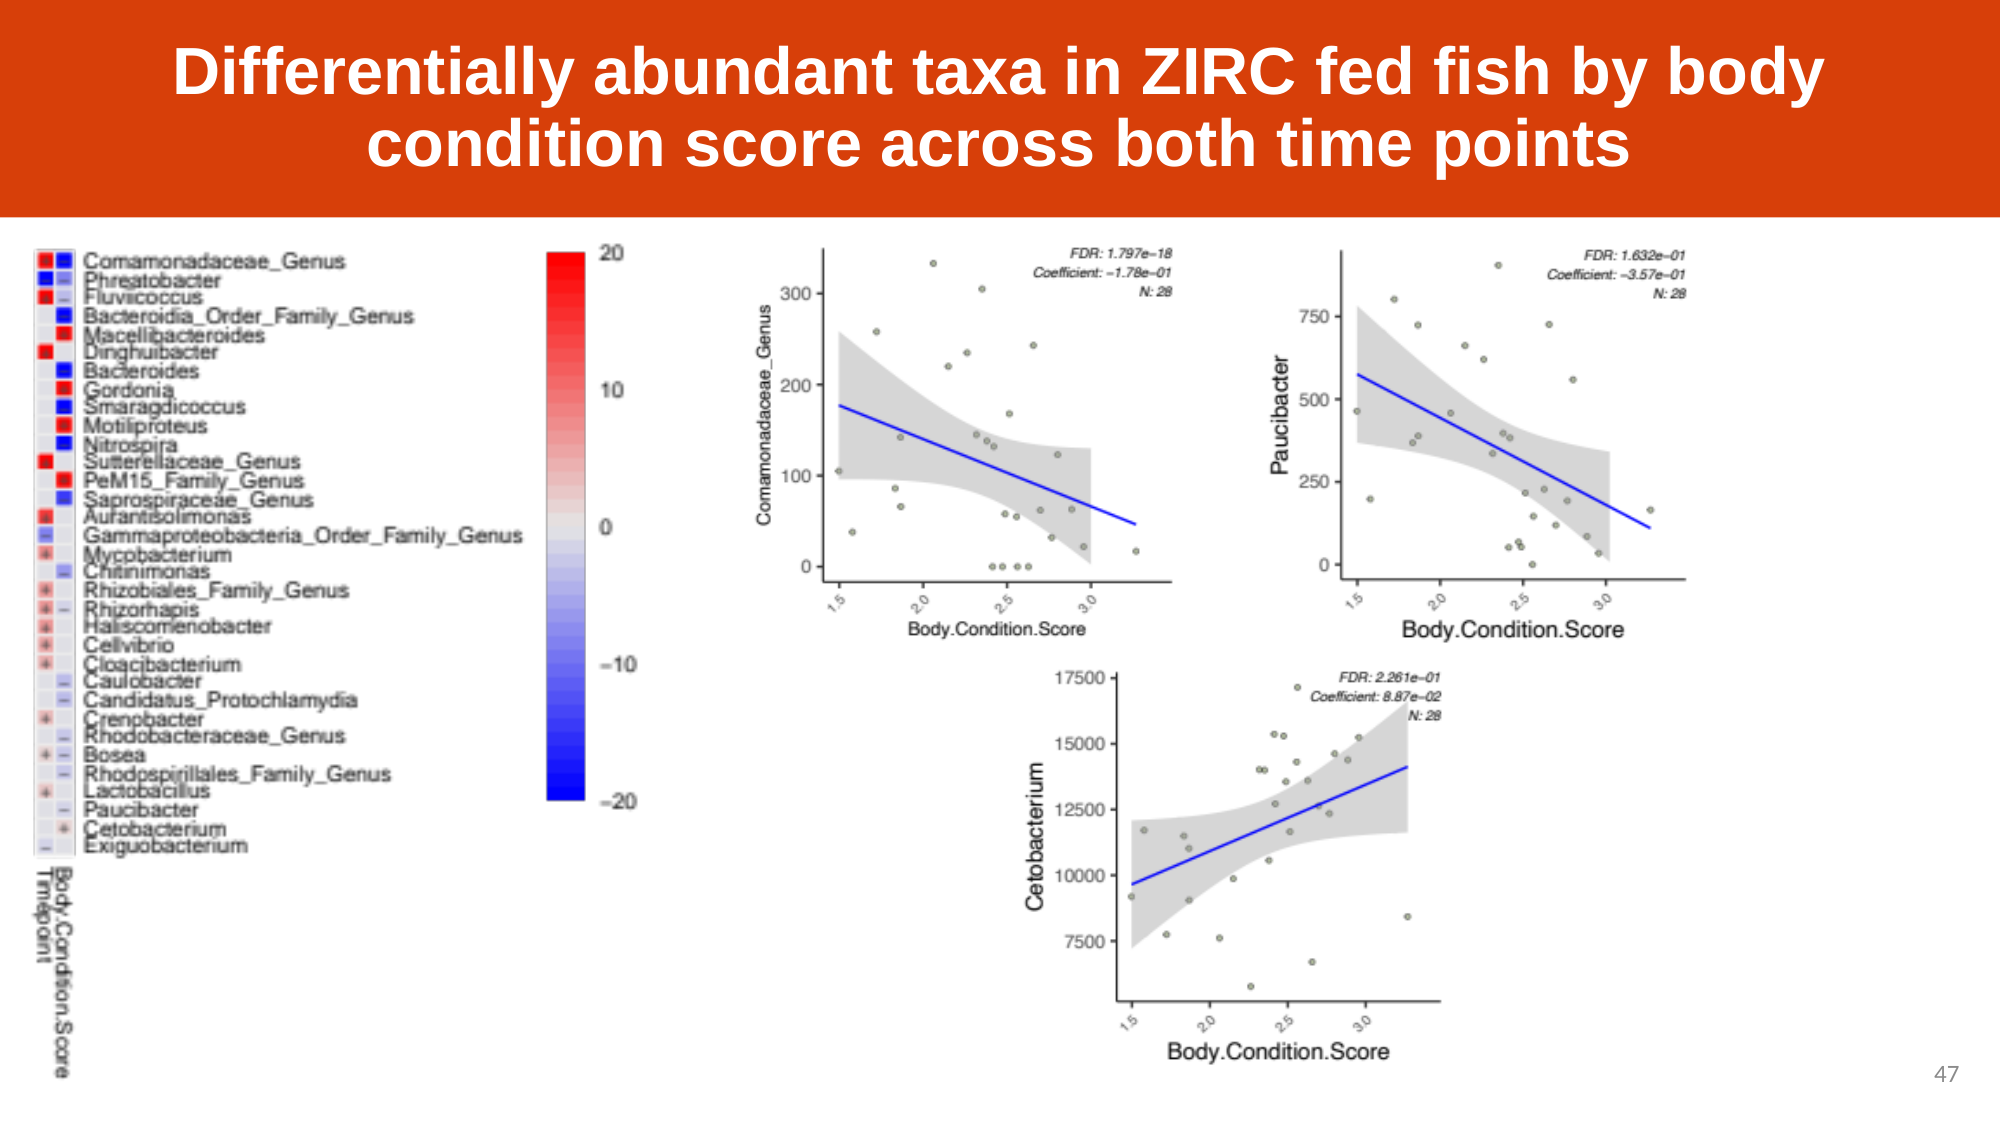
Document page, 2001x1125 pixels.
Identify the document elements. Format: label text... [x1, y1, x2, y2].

title Differentially abundant taxa in ZIRC fed fish by body condition score across both time points [0, 0, 2000, 218]
slide_number 47 [1524, 1042, 1975, 1103]
picture [1259, 238, 1696, 652]
picture [1014, 660, 1450, 1073]
picture [745, 236, 1181, 649]
picture [20, 238, 687, 1083]
